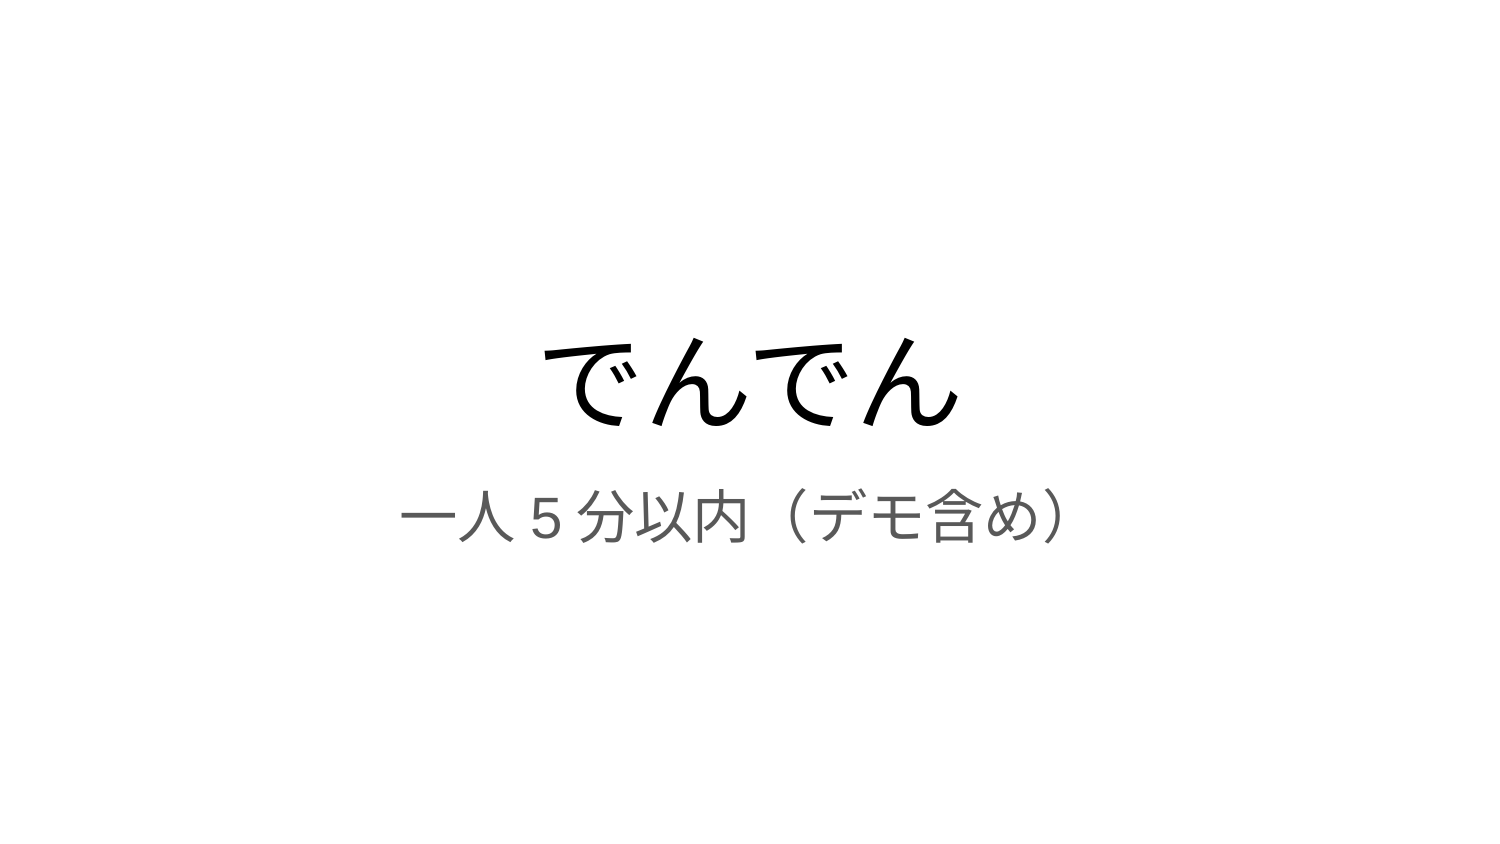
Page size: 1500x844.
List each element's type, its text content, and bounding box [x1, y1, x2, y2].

subtitle 一人5分以内（デモ含め） [51, 464, 1449, 595]
title でんでん [51, 122, 1449, 459]
